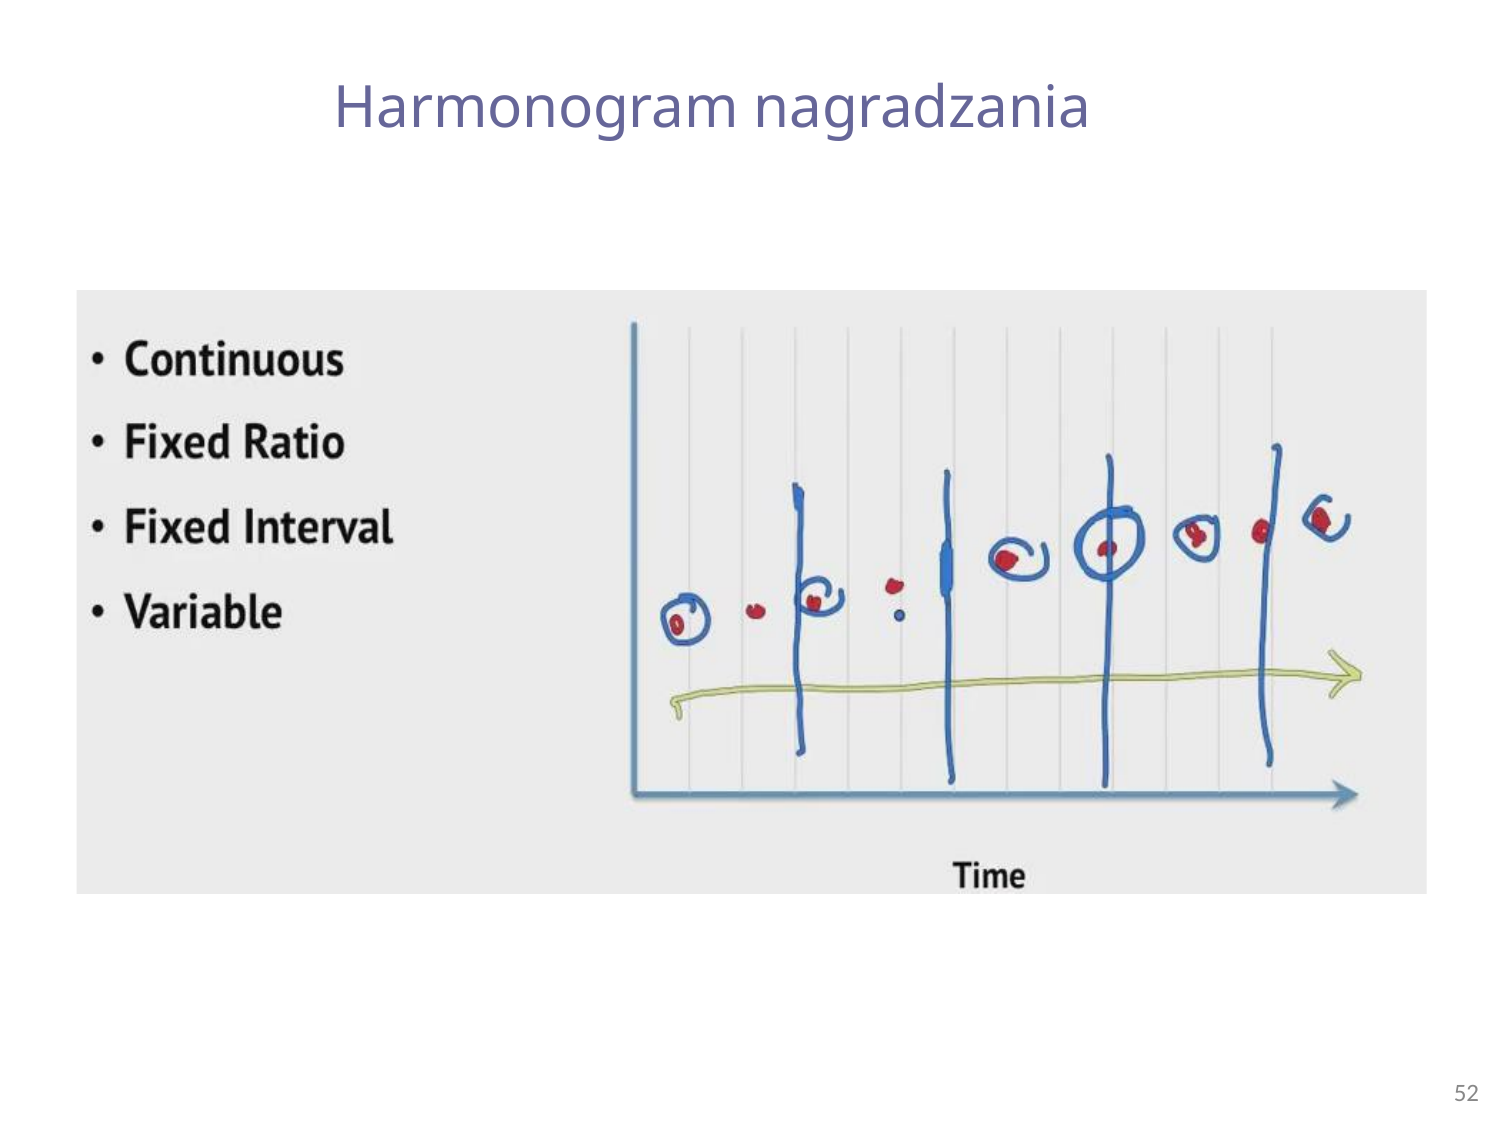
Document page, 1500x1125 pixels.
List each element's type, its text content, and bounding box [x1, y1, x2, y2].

text_box [76, 290, 1427, 894]
slide_number 52 [1447, 1081, 1486, 1125]
title Harmonogram nagradzania [331, 66, 1194, 257]
